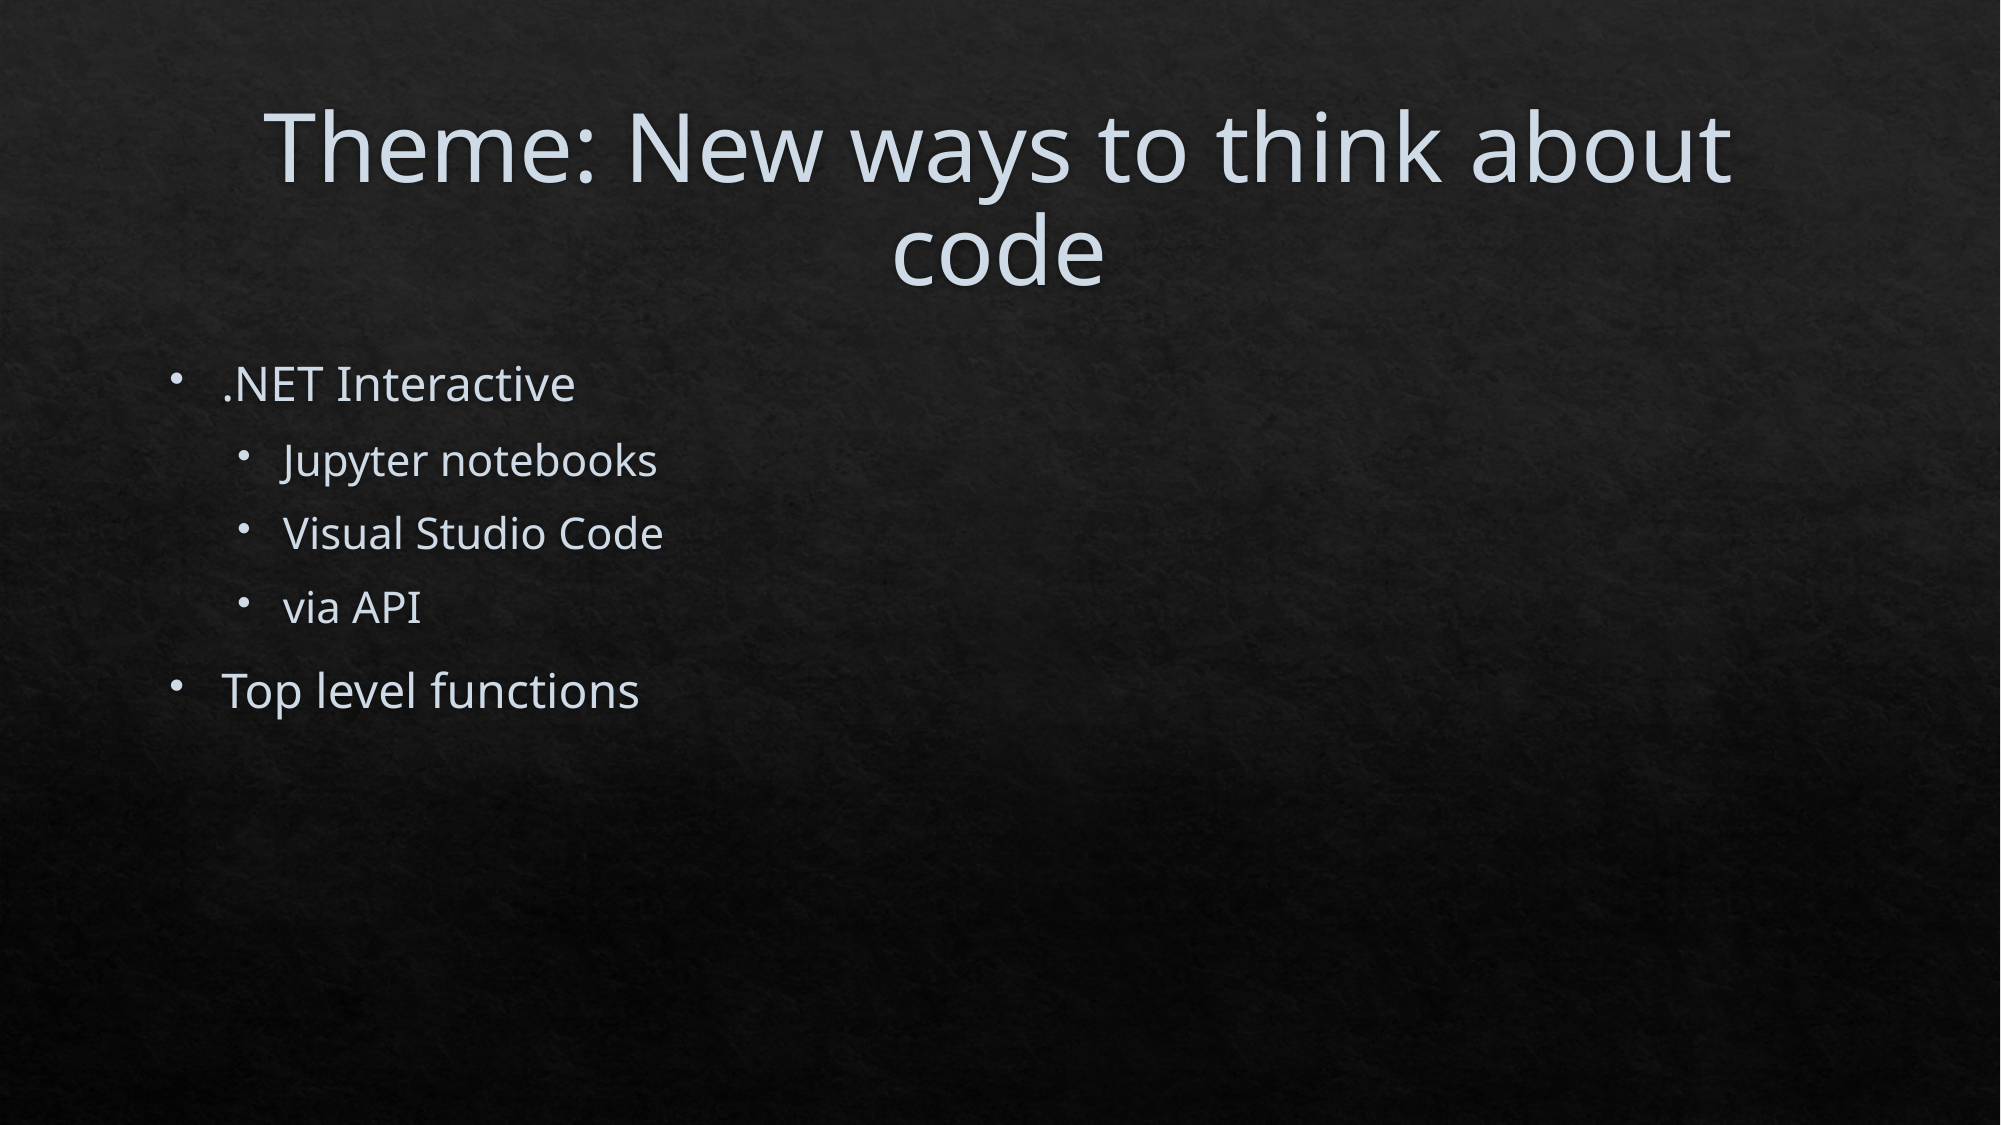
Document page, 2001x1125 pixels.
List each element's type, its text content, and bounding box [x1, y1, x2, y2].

title Theme: New ways to think about code [149, 99, 1849, 307]
list .NET Interactive Jupyter notebooks Visual Studio Code via API Top level functions [149, 340, 1849, 950]
